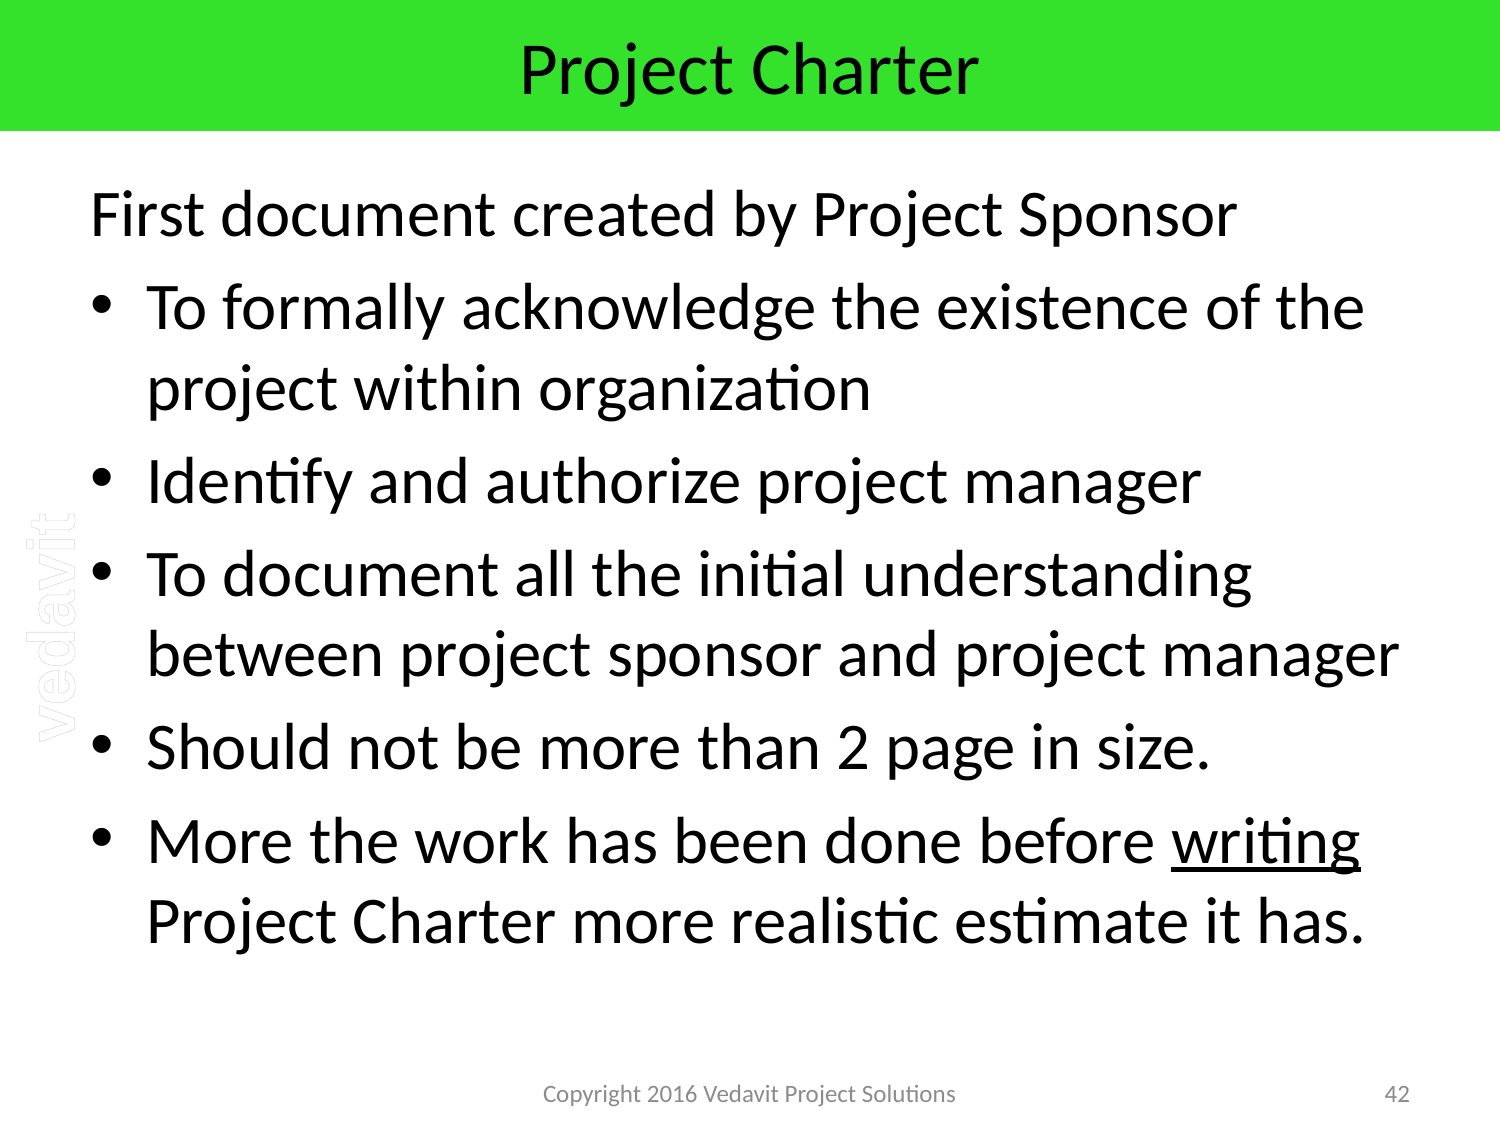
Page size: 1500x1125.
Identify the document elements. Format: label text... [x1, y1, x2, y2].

list First document created by Project Sponsor To formally acknowledge the existence of the project within organization Identify and authorize project manager To document all the initial understanding between project sponsor and project manager Should not be more than 2 page in size. More the work has been done before writing Project Charter more realistic estimate it has. [75, 162, 1425, 1000]
slide_number 42 [1074, 1062, 1425, 1123]
footer Copyright 2016 Vedavit Project Solutions [512, 1062, 988, 1123]
title Project Charter [0, 0, 1500, 131]
